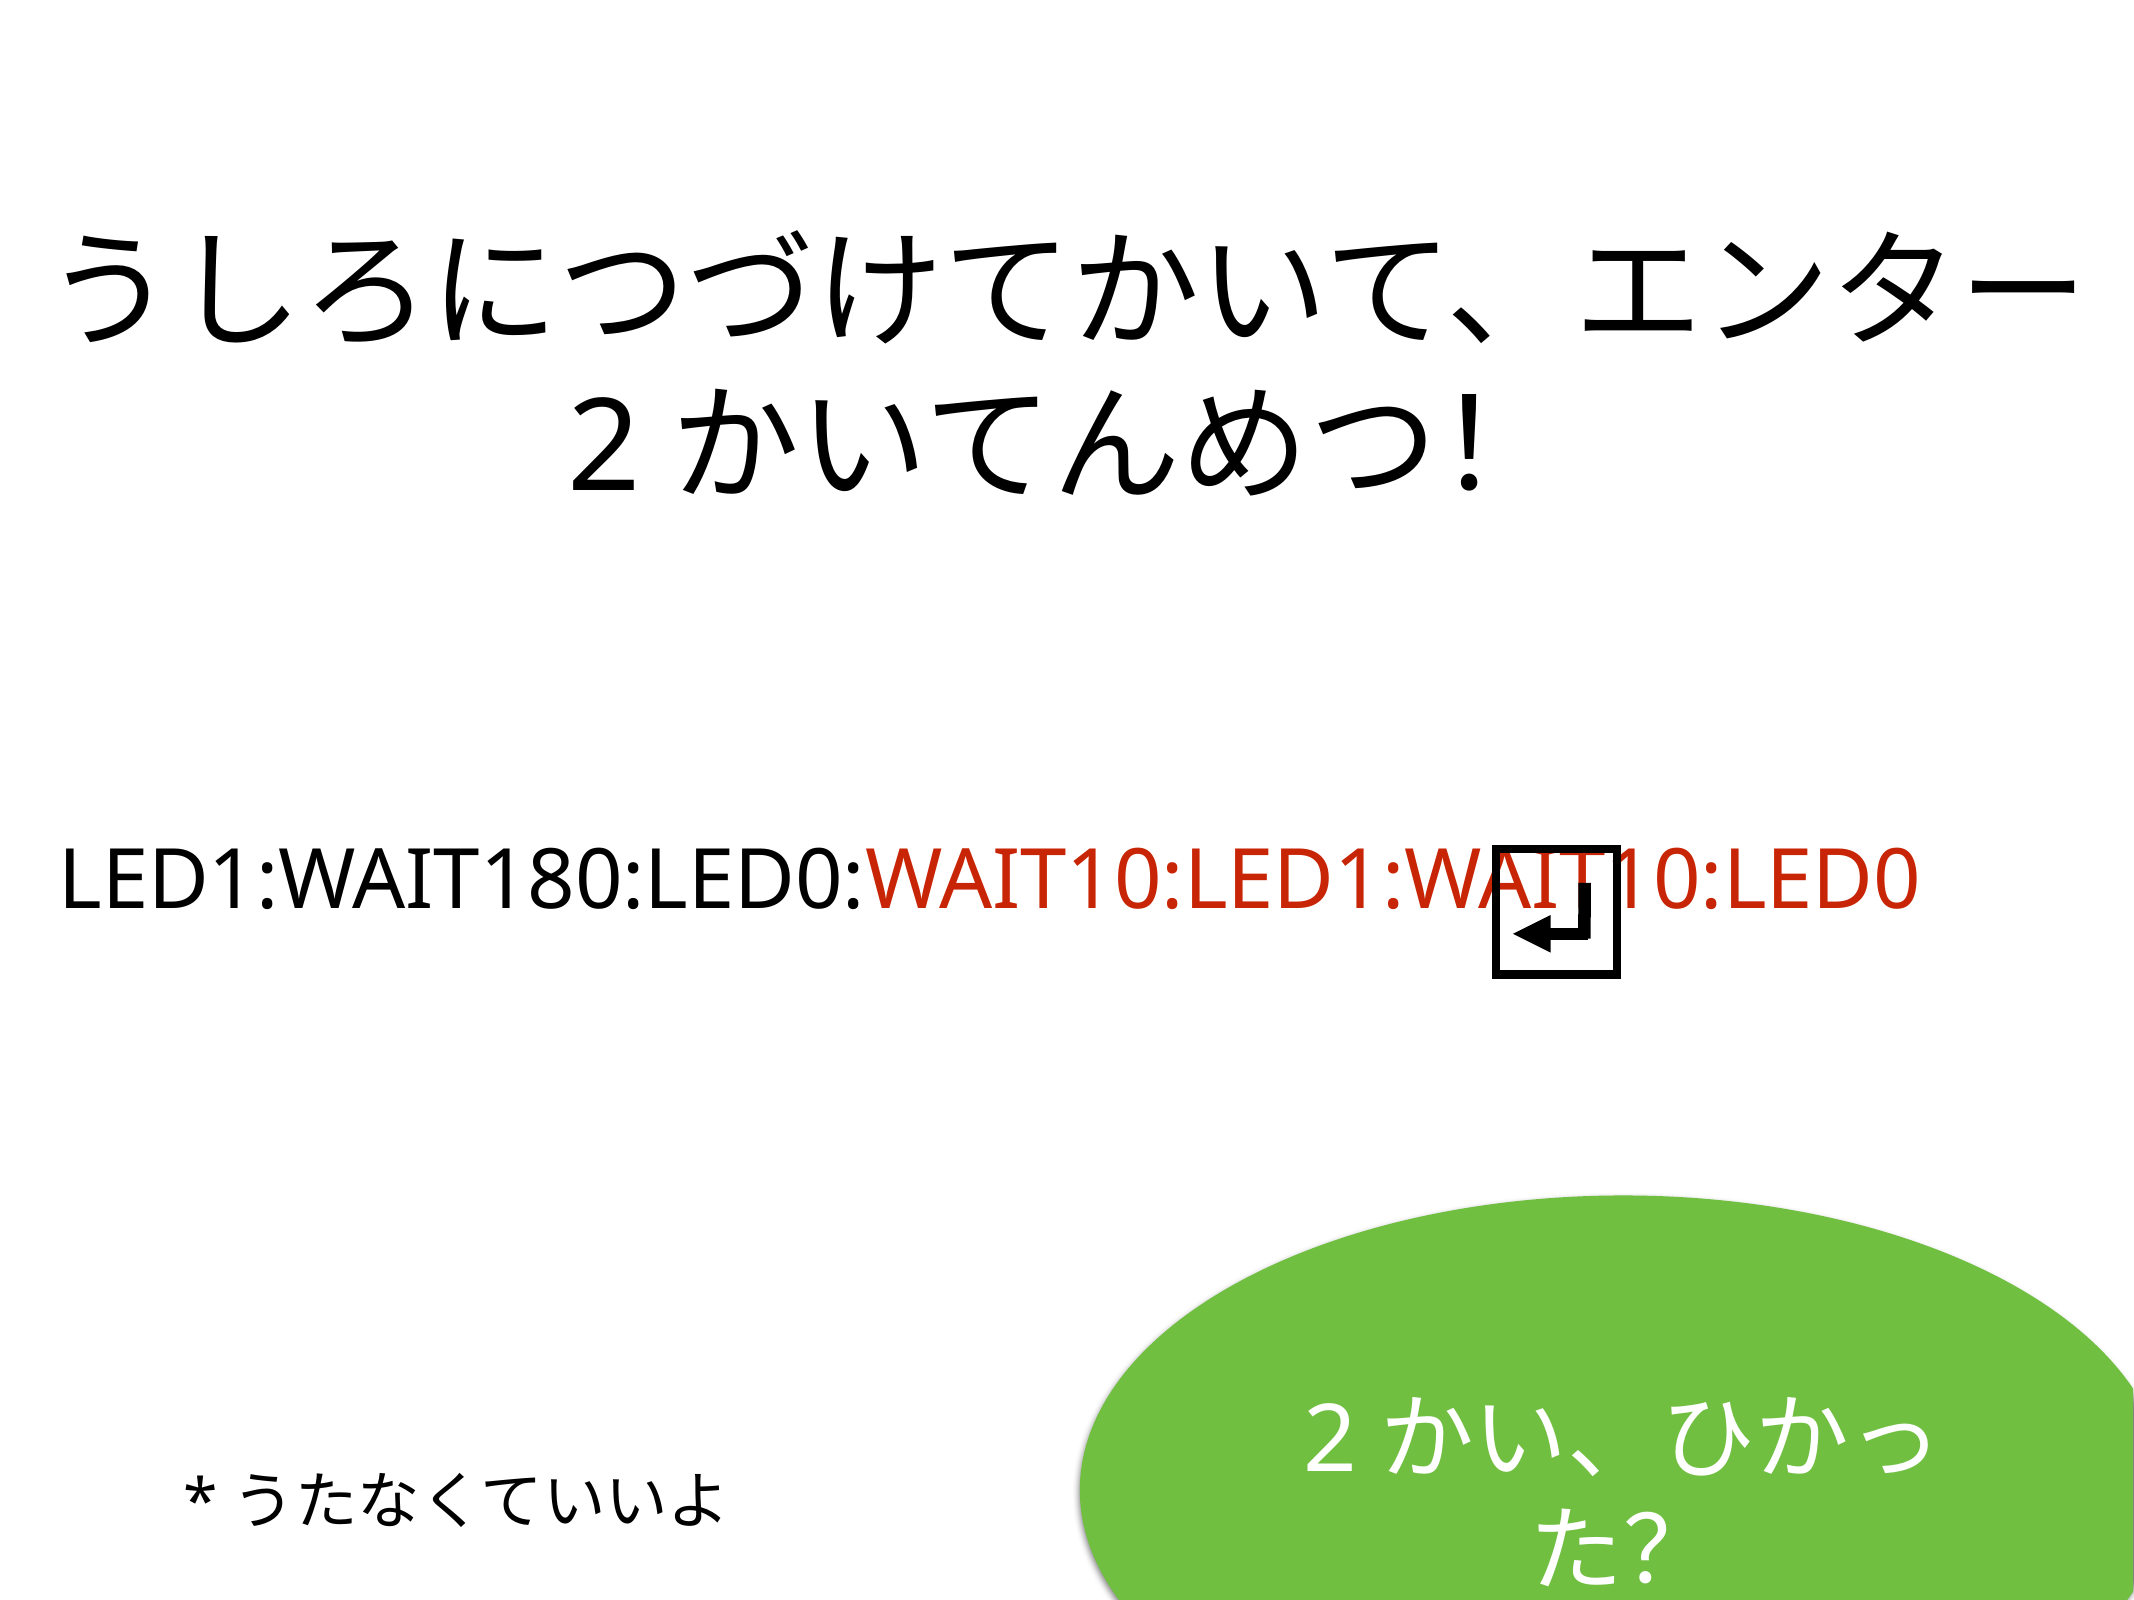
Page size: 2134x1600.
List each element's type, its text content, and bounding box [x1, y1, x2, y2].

text_box *うたなくていいよ [175, 1425, 1045, 1572]
text_box LED1:WAIT180:LED0:WAIT10:LED1:WAIT10:LED0 [50, 766, 2134, 934]
title うしろにつづけてかいて、エンター 2かいてんめつ！ [21, 184, 2113, 541]
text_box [1495, 848, 1618, 975]
text_box 2かい、ひかった？ [1079, 1195, 2134, 1600]
